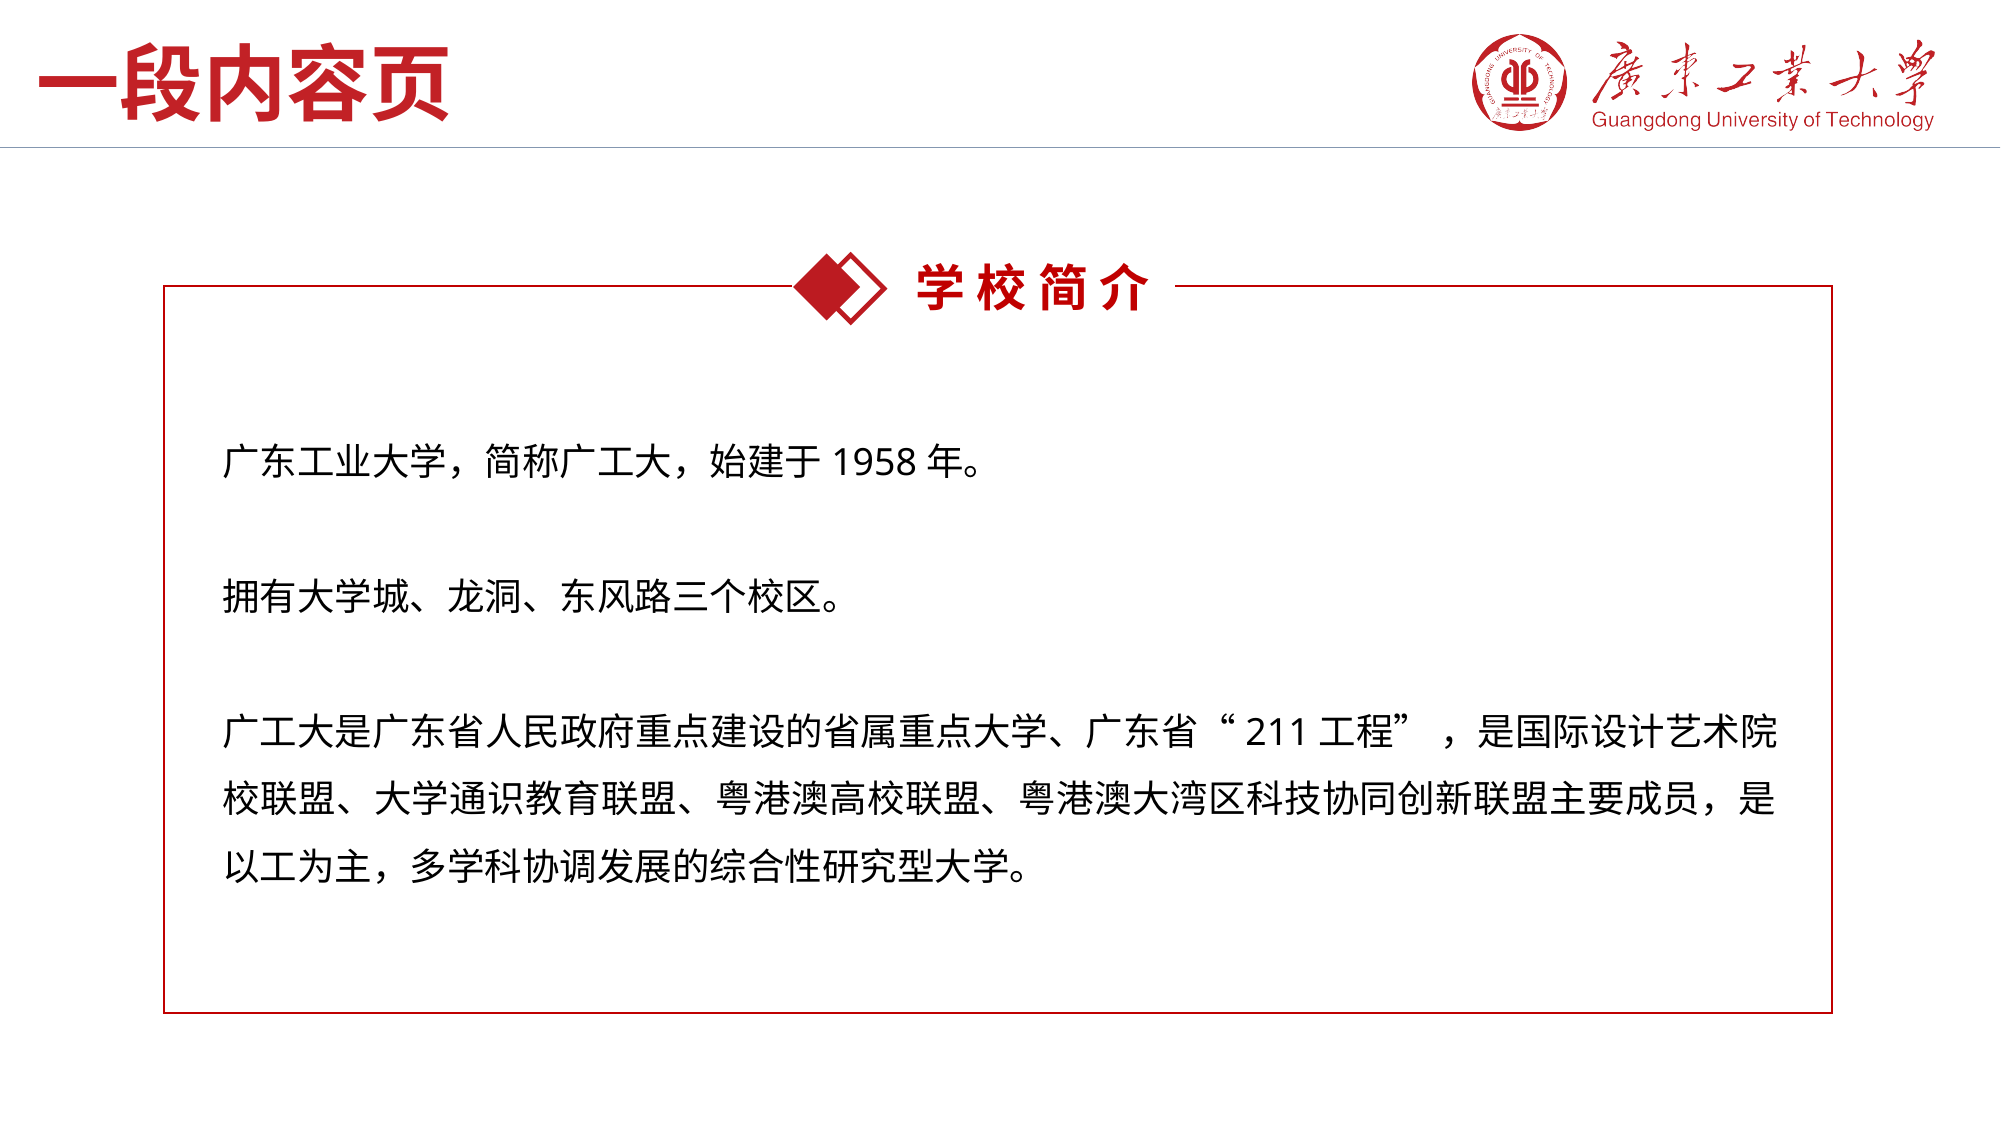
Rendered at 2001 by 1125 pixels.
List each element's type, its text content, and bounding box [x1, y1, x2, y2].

text_box 一段内容页 [36, 16, 483, 133]
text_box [807, 254, 871, 321]
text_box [164, 236, 1833, 1014]
picture [1472, 34, 1935, 131]
